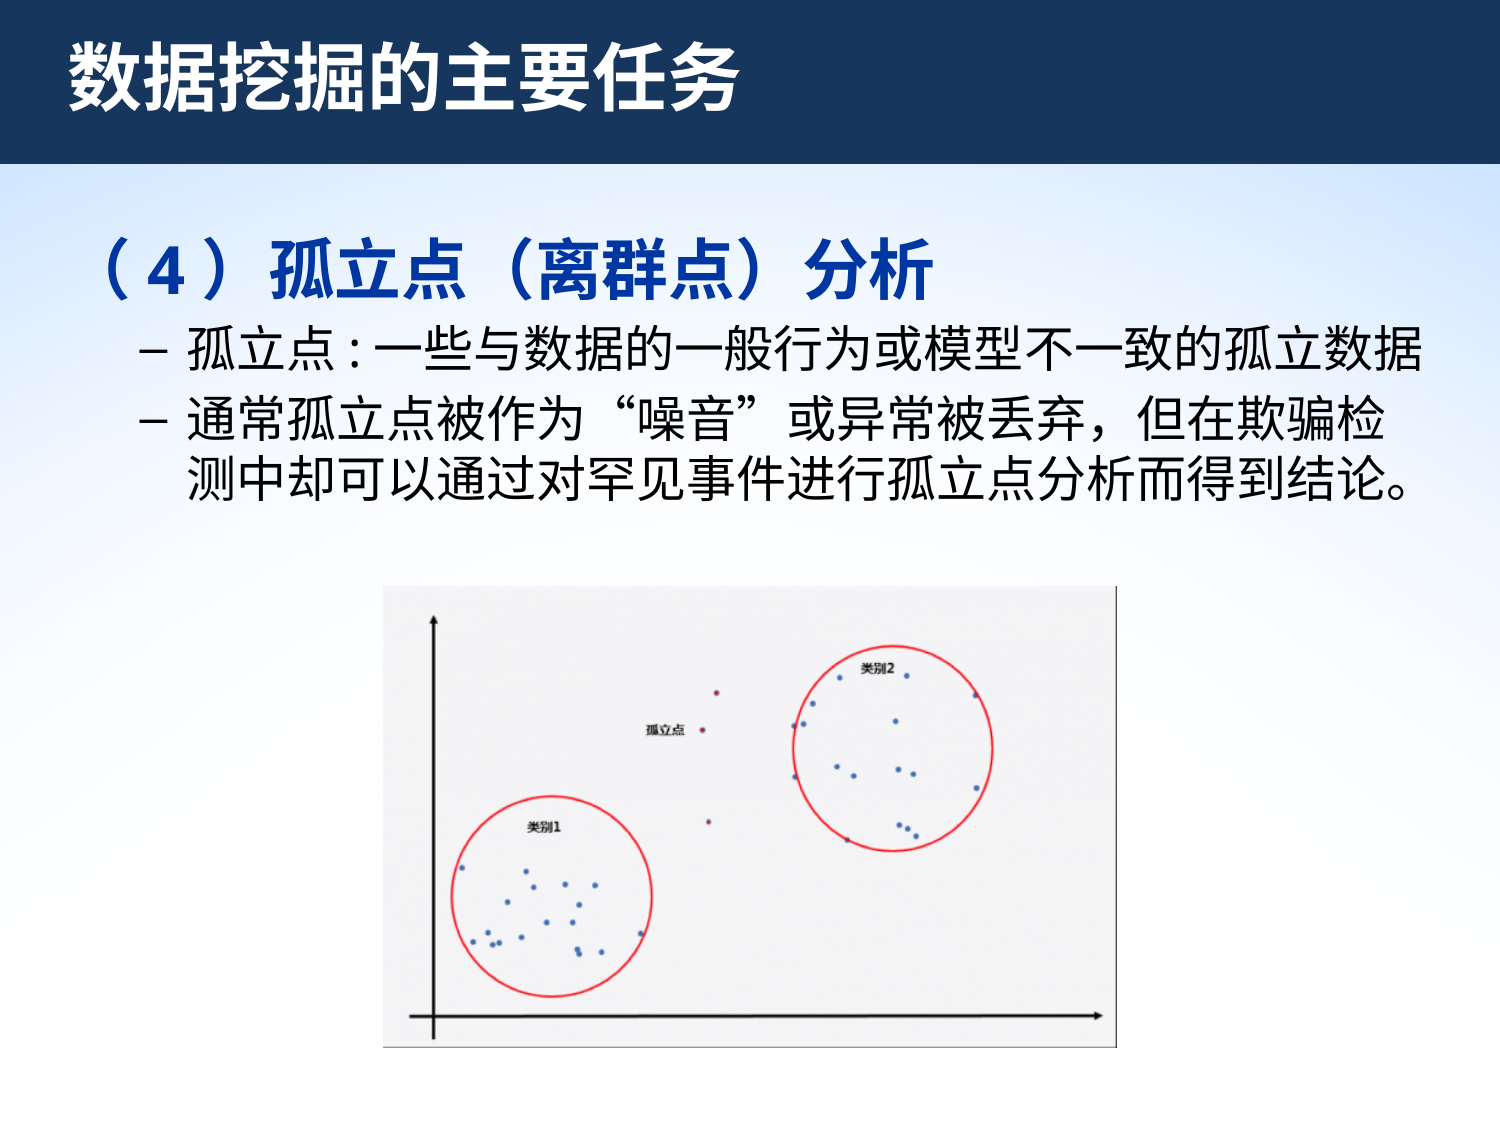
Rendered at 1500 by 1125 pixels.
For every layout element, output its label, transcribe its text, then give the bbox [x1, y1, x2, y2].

picture [0, 164, 1500, 1125]
title 数据挖掘的主要任务 [53, 23, 1329, 173]
list （4）孤立点（离群点）分析 孤立点:一些与数据的一般行为或模型不一致的孤立数据 通常孤立点被作为“噪音”或异常被丢弃，但在欺骗检测中却可以通过对罕见事件进行孤立点分析而得到结论。 [49, 219, 1445, 1024]
text_box [0, 0, 1500, 164]
